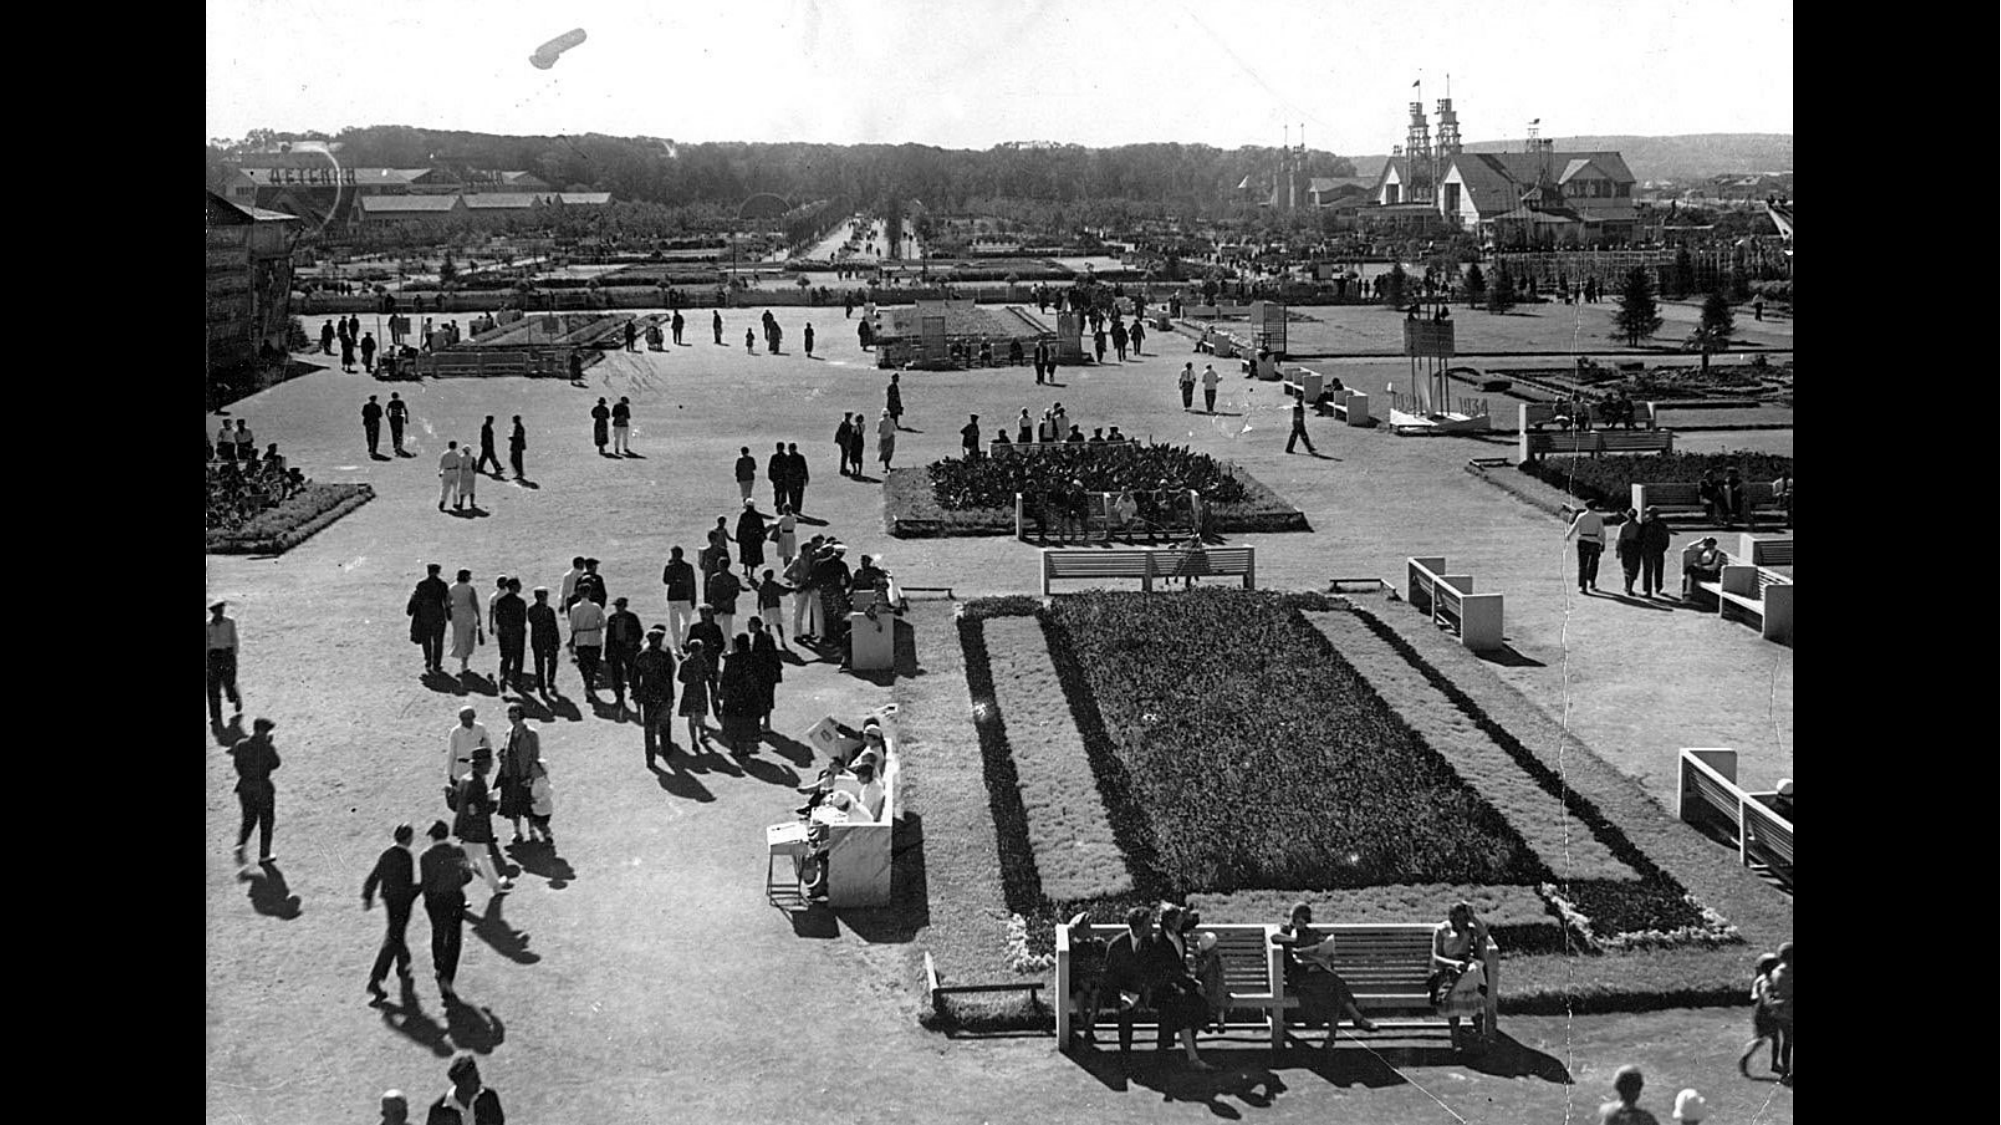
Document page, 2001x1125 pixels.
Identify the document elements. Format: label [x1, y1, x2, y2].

picture [206, 0, 1793, 1125]
